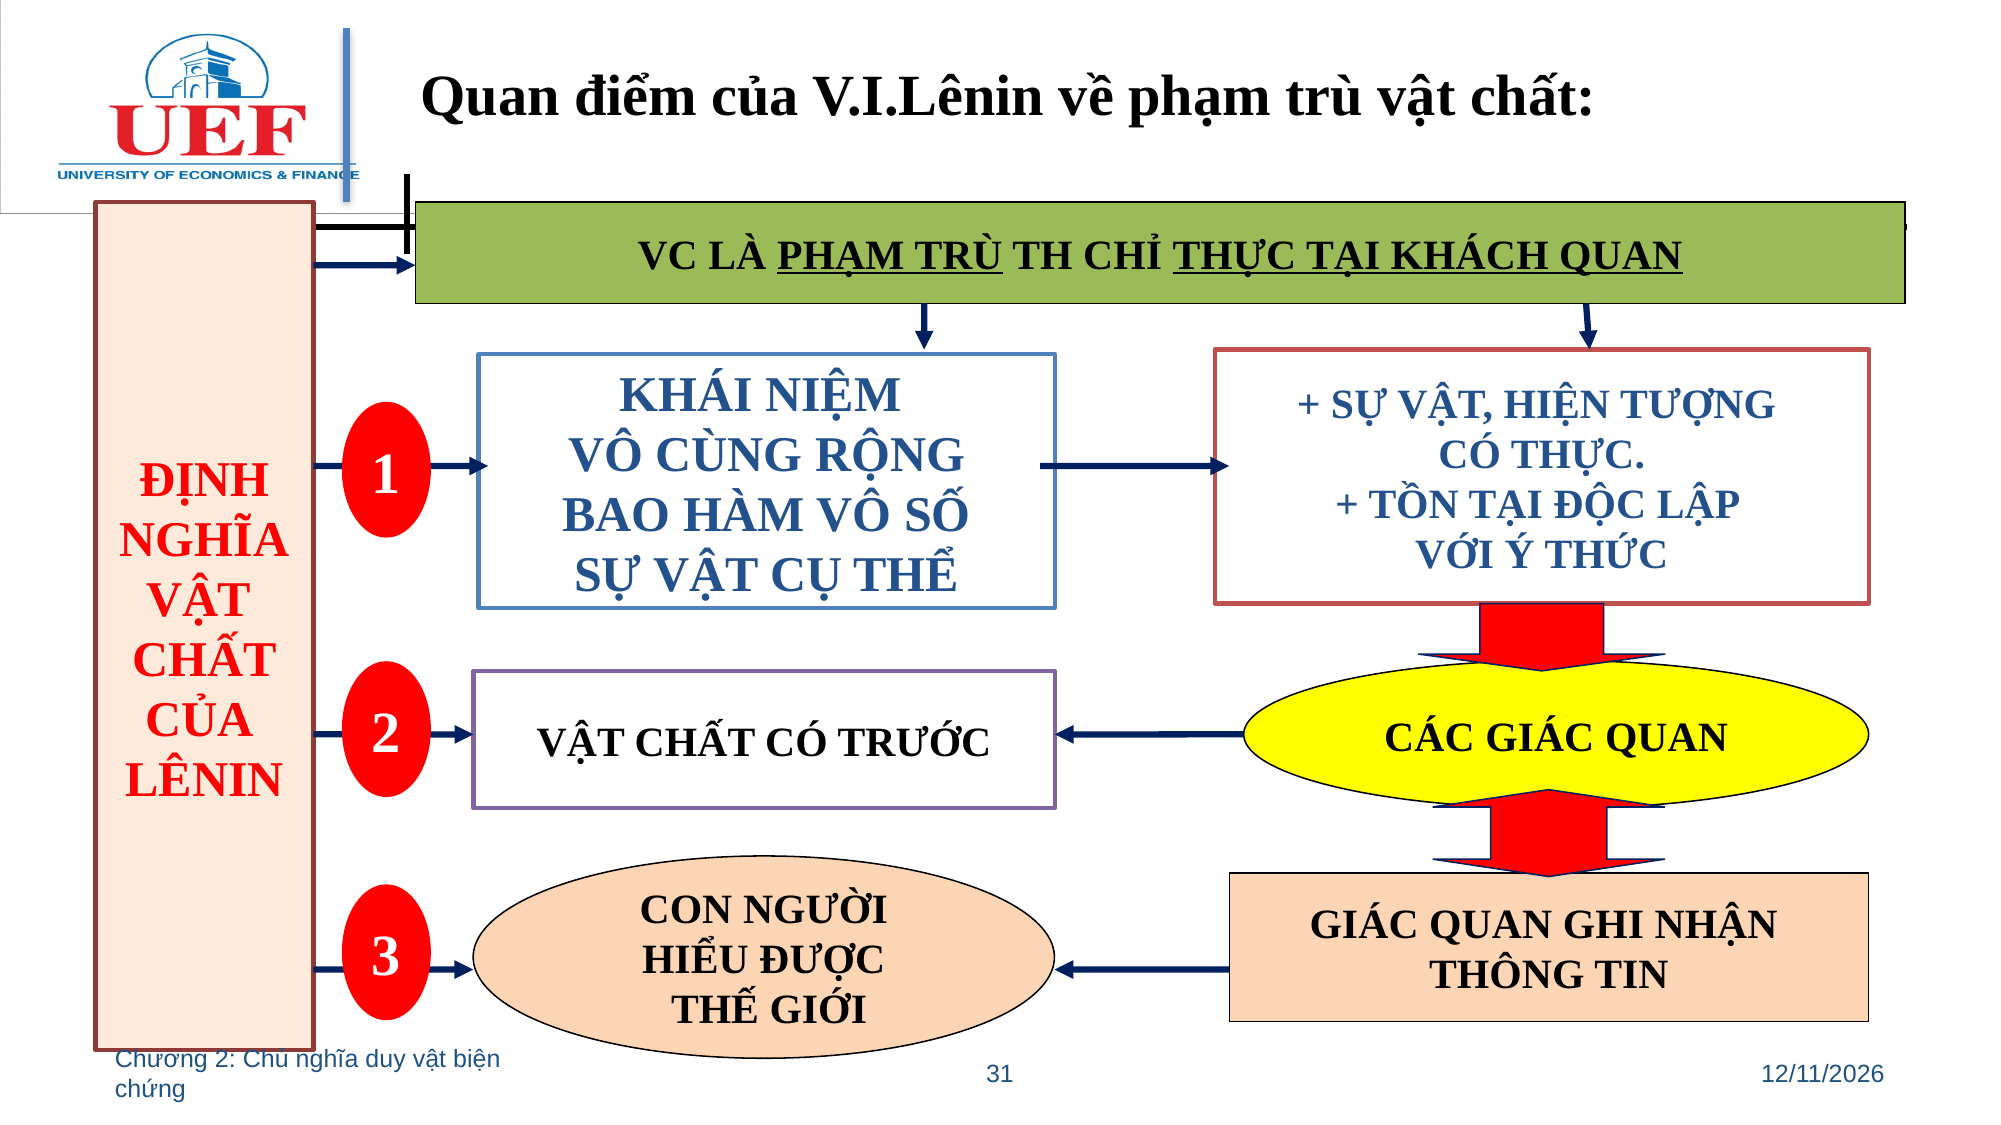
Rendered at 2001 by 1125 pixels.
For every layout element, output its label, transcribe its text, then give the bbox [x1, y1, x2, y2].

picture [0, 0, 417, 214]
footer Chương 2: Chủ nghĩa duy vật biện chứng [99, 1070, 567, 1103]
slide_number 31 [683, 1070, 1317, 1103]
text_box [95, 201, 1906, 1059]
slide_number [1433, 1070, 1900, 1103]
text_box Quan điểm của V.I.Lênin về phạm trù vật chất: [405, 49, 1753, 135]
